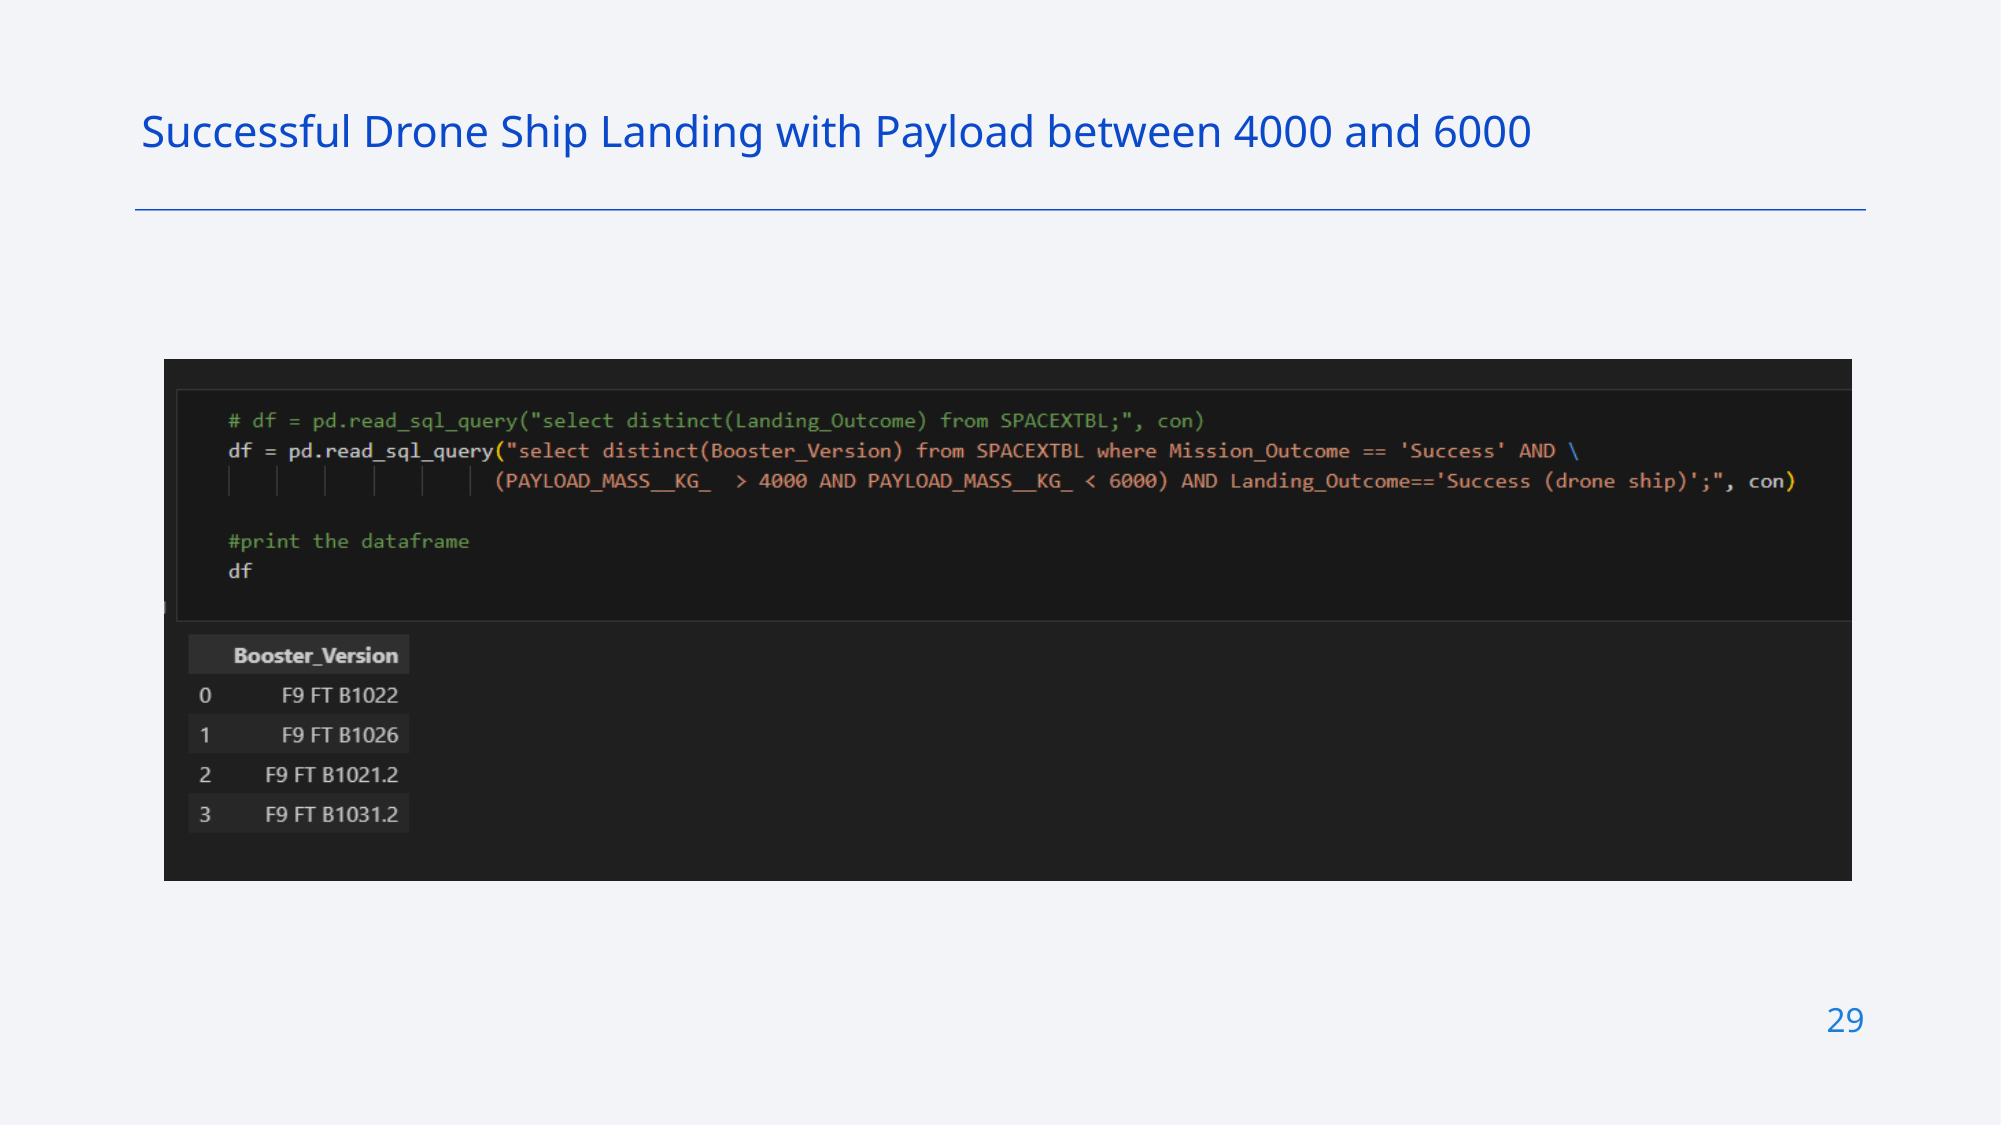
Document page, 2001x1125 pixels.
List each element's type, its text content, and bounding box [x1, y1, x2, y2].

slide_number 29 [1429, 988, 1880, 1055]
picture [0, 0, 2001, 1125]
text_box Successful Drone Ship Landing with Payload between 4000 and 6000 [126, 88, 1852, 179]
